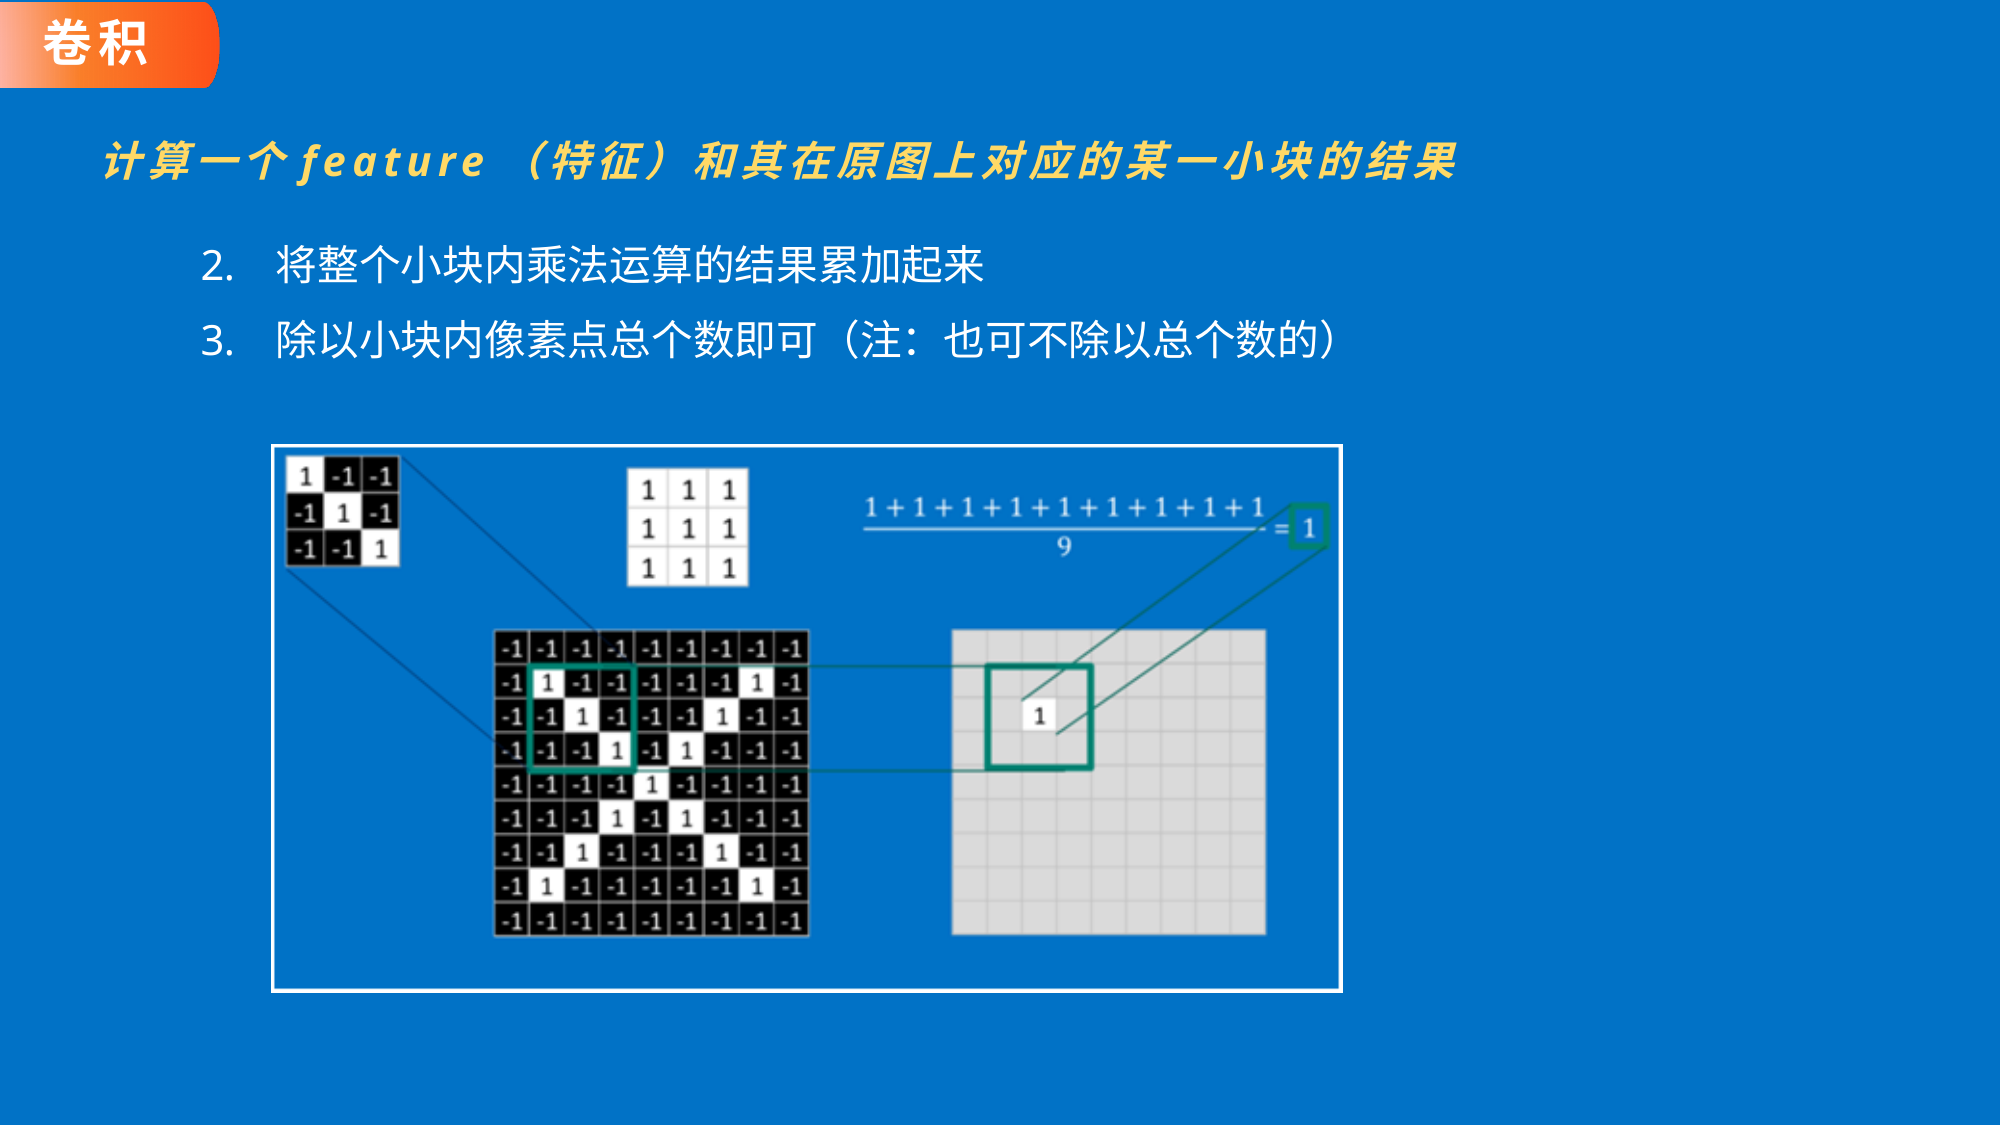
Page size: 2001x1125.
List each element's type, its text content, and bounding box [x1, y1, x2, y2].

title 卷积 [0, 2, 220, 88]
text_box 计算一个feature（特征）和其在原图上对应的某一小块的结果 [84, 127, 1574, 192]
text_box 将整个小块内乘法运算的结果累加起来 除以小块内像素点总个数即可（注：也可不除以总个数的） [185, 206, 1475, 371]
picture [271, 444, 1343, 993]
